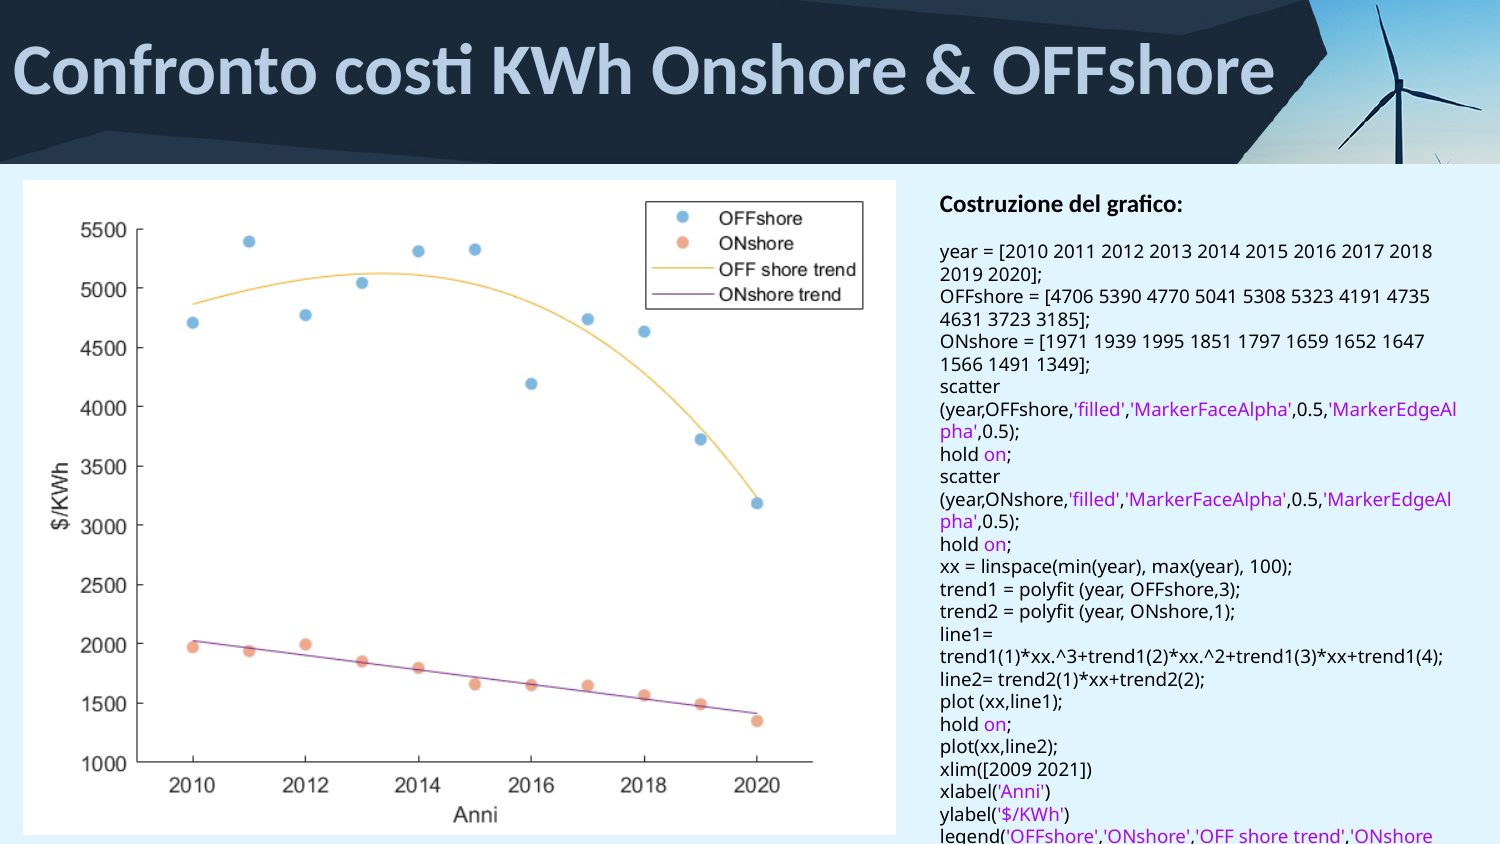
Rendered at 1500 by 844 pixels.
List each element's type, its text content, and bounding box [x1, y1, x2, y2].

picture [0, 0, 1500, 844]
text_box Costruzione del grafico: year = [2010 2011 2012 2013 2014 2015 2016 2017 2018 2019 2020]; OFFshore = [4706 5390 4770 5041 5308 5323 4191 4735 4631 3723 3185]; ONshore = [1971 1939 1995 1851 1797 1659 1652 1647 1566 1491 1349]; scatter (year,OFFshore,'filled','MarkerFaceAlpha',0.5,'MarkerEdgeAlpha',0.5); hold on; scatter (year,ONshore,'filled','MarkerFaceAlpha',0.5,'MarkerEdgeAlpha',0.5); hold on; xx = linspace(min(year), max(year), 100); trend1 = polyfit (year, OFFshore,3); trend2 = polyfit (year, ONshore,1); line1= trend1(1)*xx.^3+trend1(2)*xx.^2+trend1(3)*xx+trend1(4); line2= trend2(1)*xx+trend2(2); plot (xx,line1); hold on; plot(xx,line2); xlim([2009 2021]) xlabel('Anni') ylabel('$/KWh') legend('OFFshore','ONshore','OFF shore trend','ONshore trend') [925, 180, 1477, 844]
title Confronto costi KWh Onshore & OFFshore [0, 2, 1307, 128]
